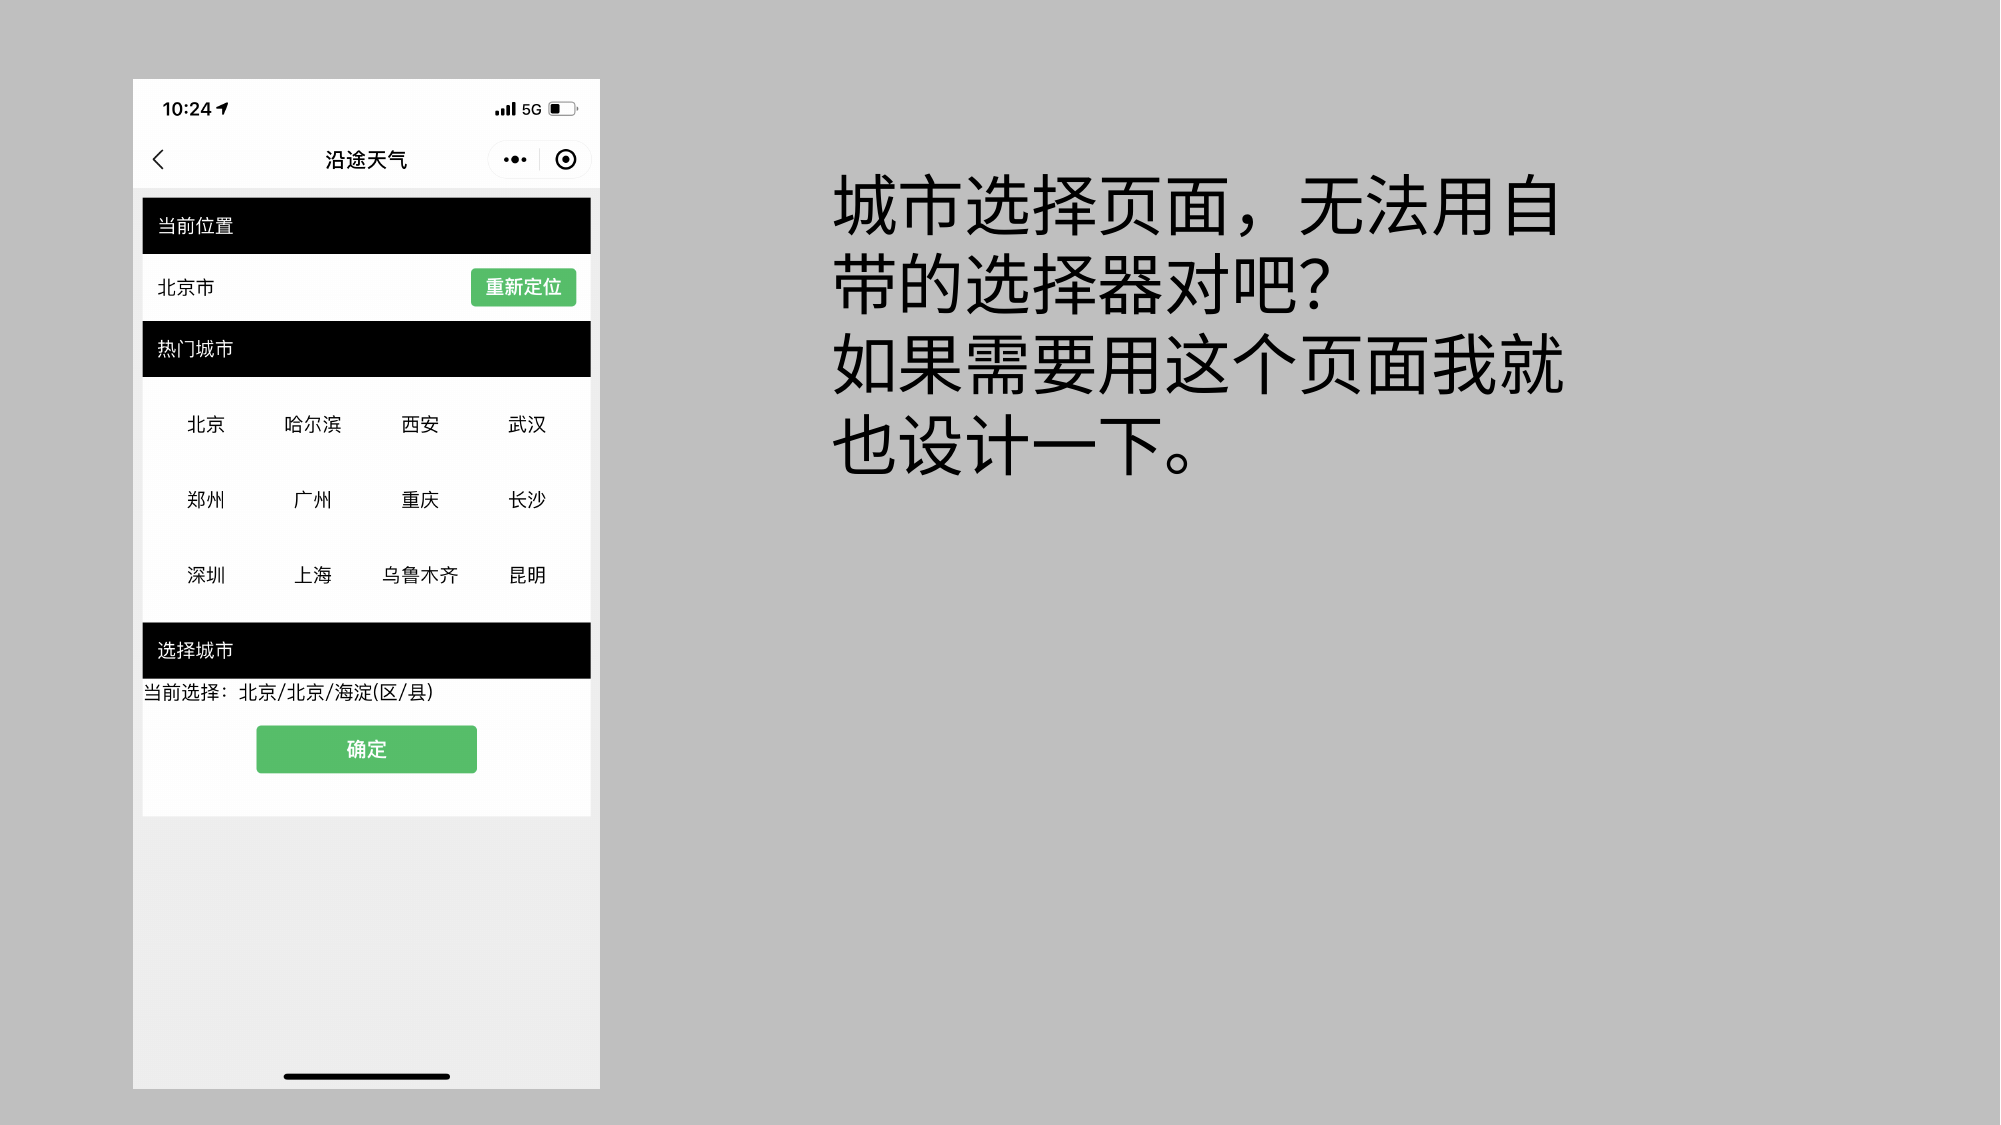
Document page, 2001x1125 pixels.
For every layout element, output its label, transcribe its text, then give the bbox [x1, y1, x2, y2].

text_box 城市选择页面，无法用自带的选择器对吧？ 如果需要用这个页面我就也设计一下。 [816, 156, 1620, 491]
picture [133, 79, 600, 1089]
